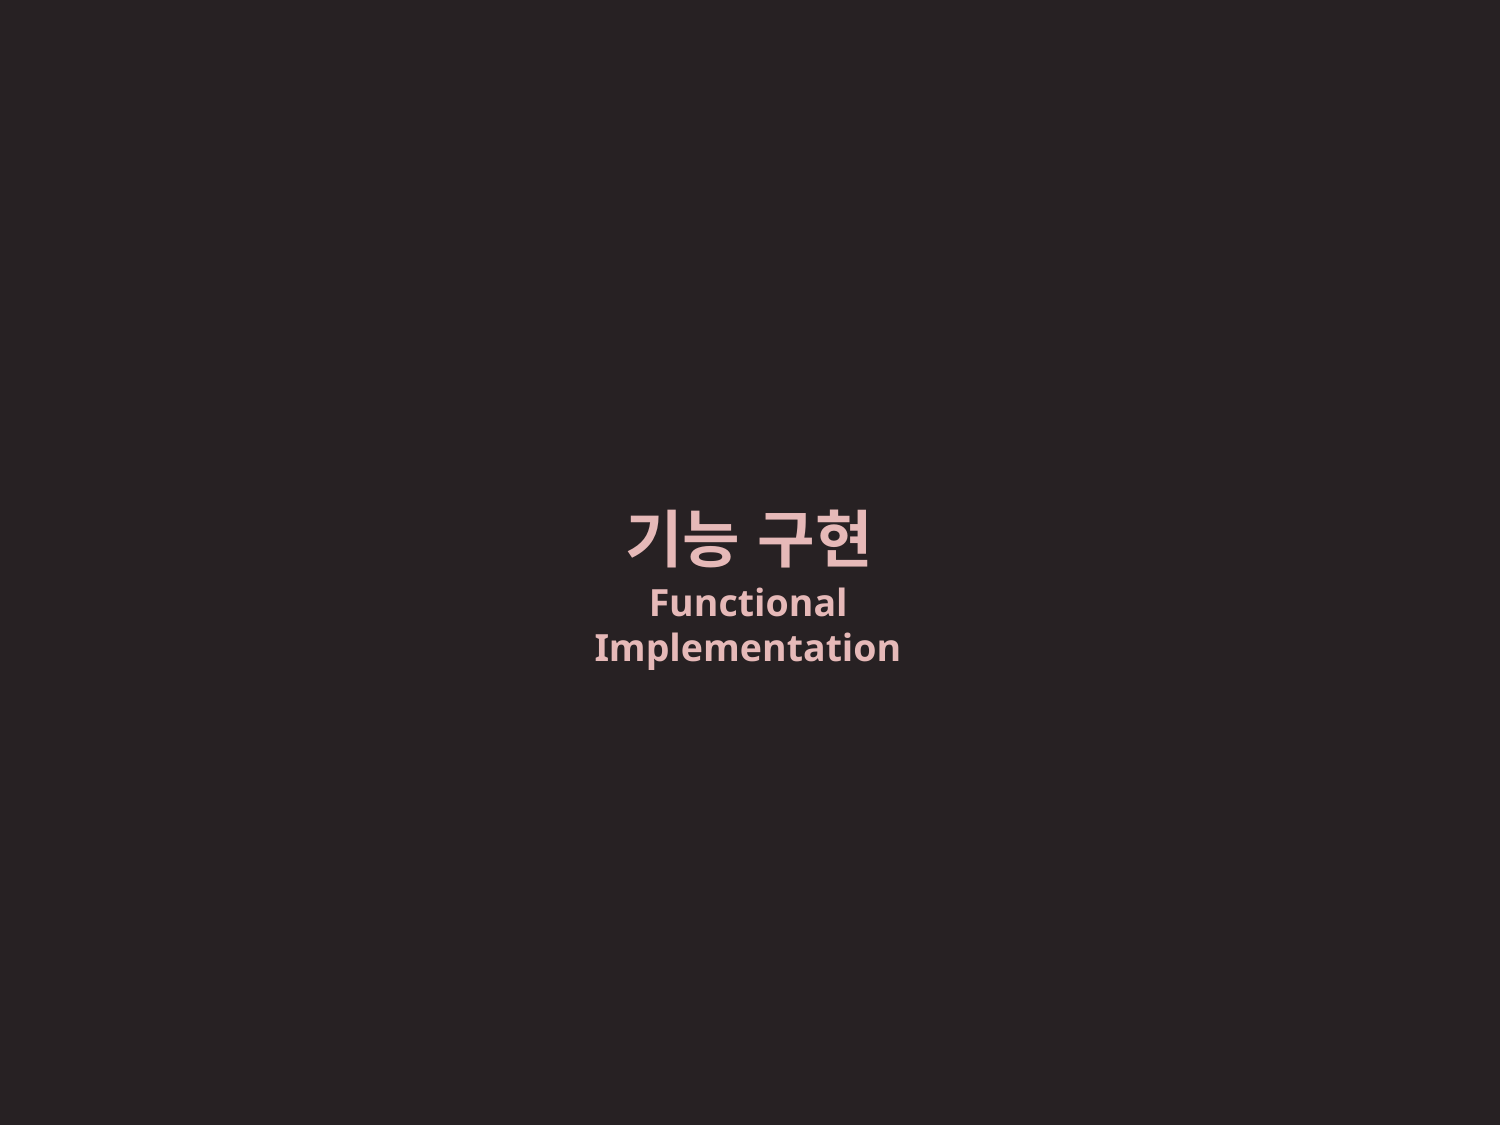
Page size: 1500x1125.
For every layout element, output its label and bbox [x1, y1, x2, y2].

text_box [512, 492, 986, 633]
